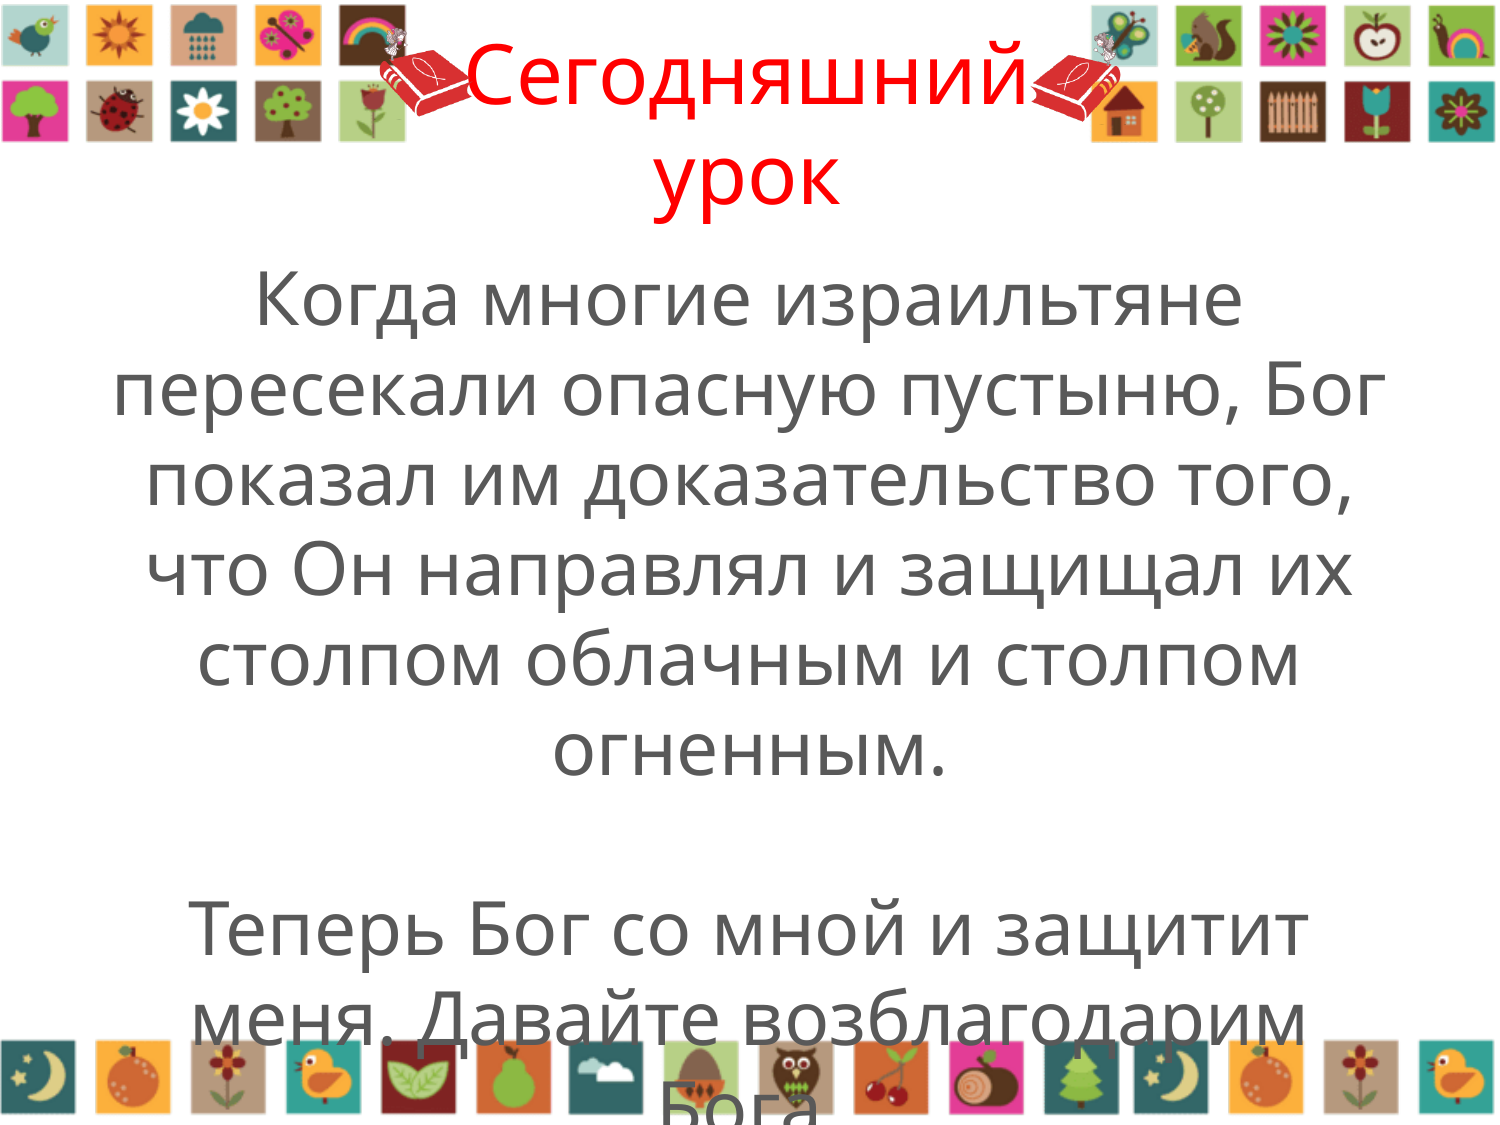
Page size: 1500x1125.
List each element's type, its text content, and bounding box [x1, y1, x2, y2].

text_box Когда многие израильтяне пересекали опасную пустыню, Бог показал им доказательство того, что Он направлял и защищал их столпом облачным и столпом огненным. Теперь Бог со мной и защитит меня. Давайте возблагодарим Бога. [76, 243, 1424, 1027]
text_box Сегодняшний урок [414, 13, 1080, 229]
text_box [0, 1028, 1500, 1118]
picture [998, 3, 1500, 150]
picture [0, 3, 505, 150]
